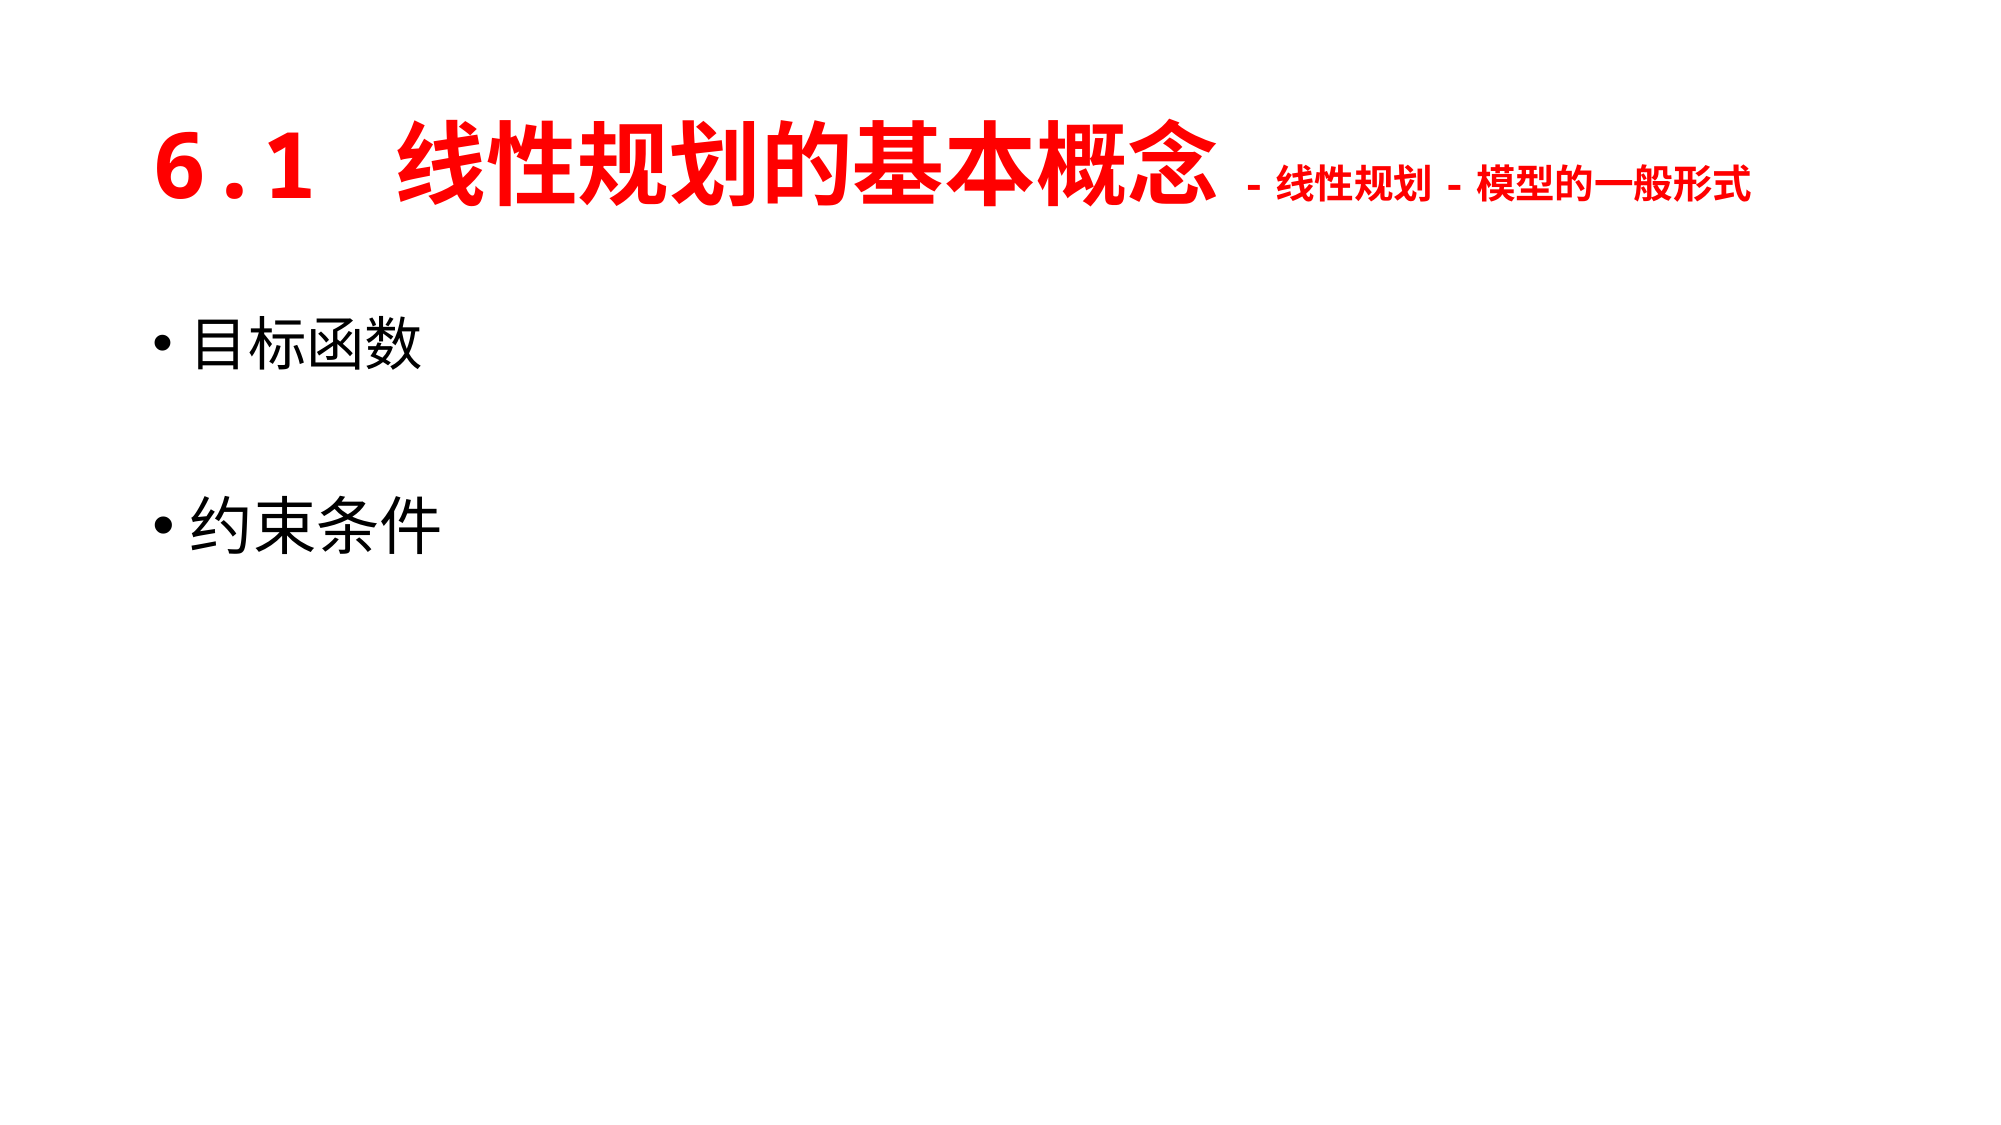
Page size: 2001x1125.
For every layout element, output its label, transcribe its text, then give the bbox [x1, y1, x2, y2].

title 6.1 线性规划的基本概念-线性规划-模型的一般形式 [137, 59, 1863, 278]
